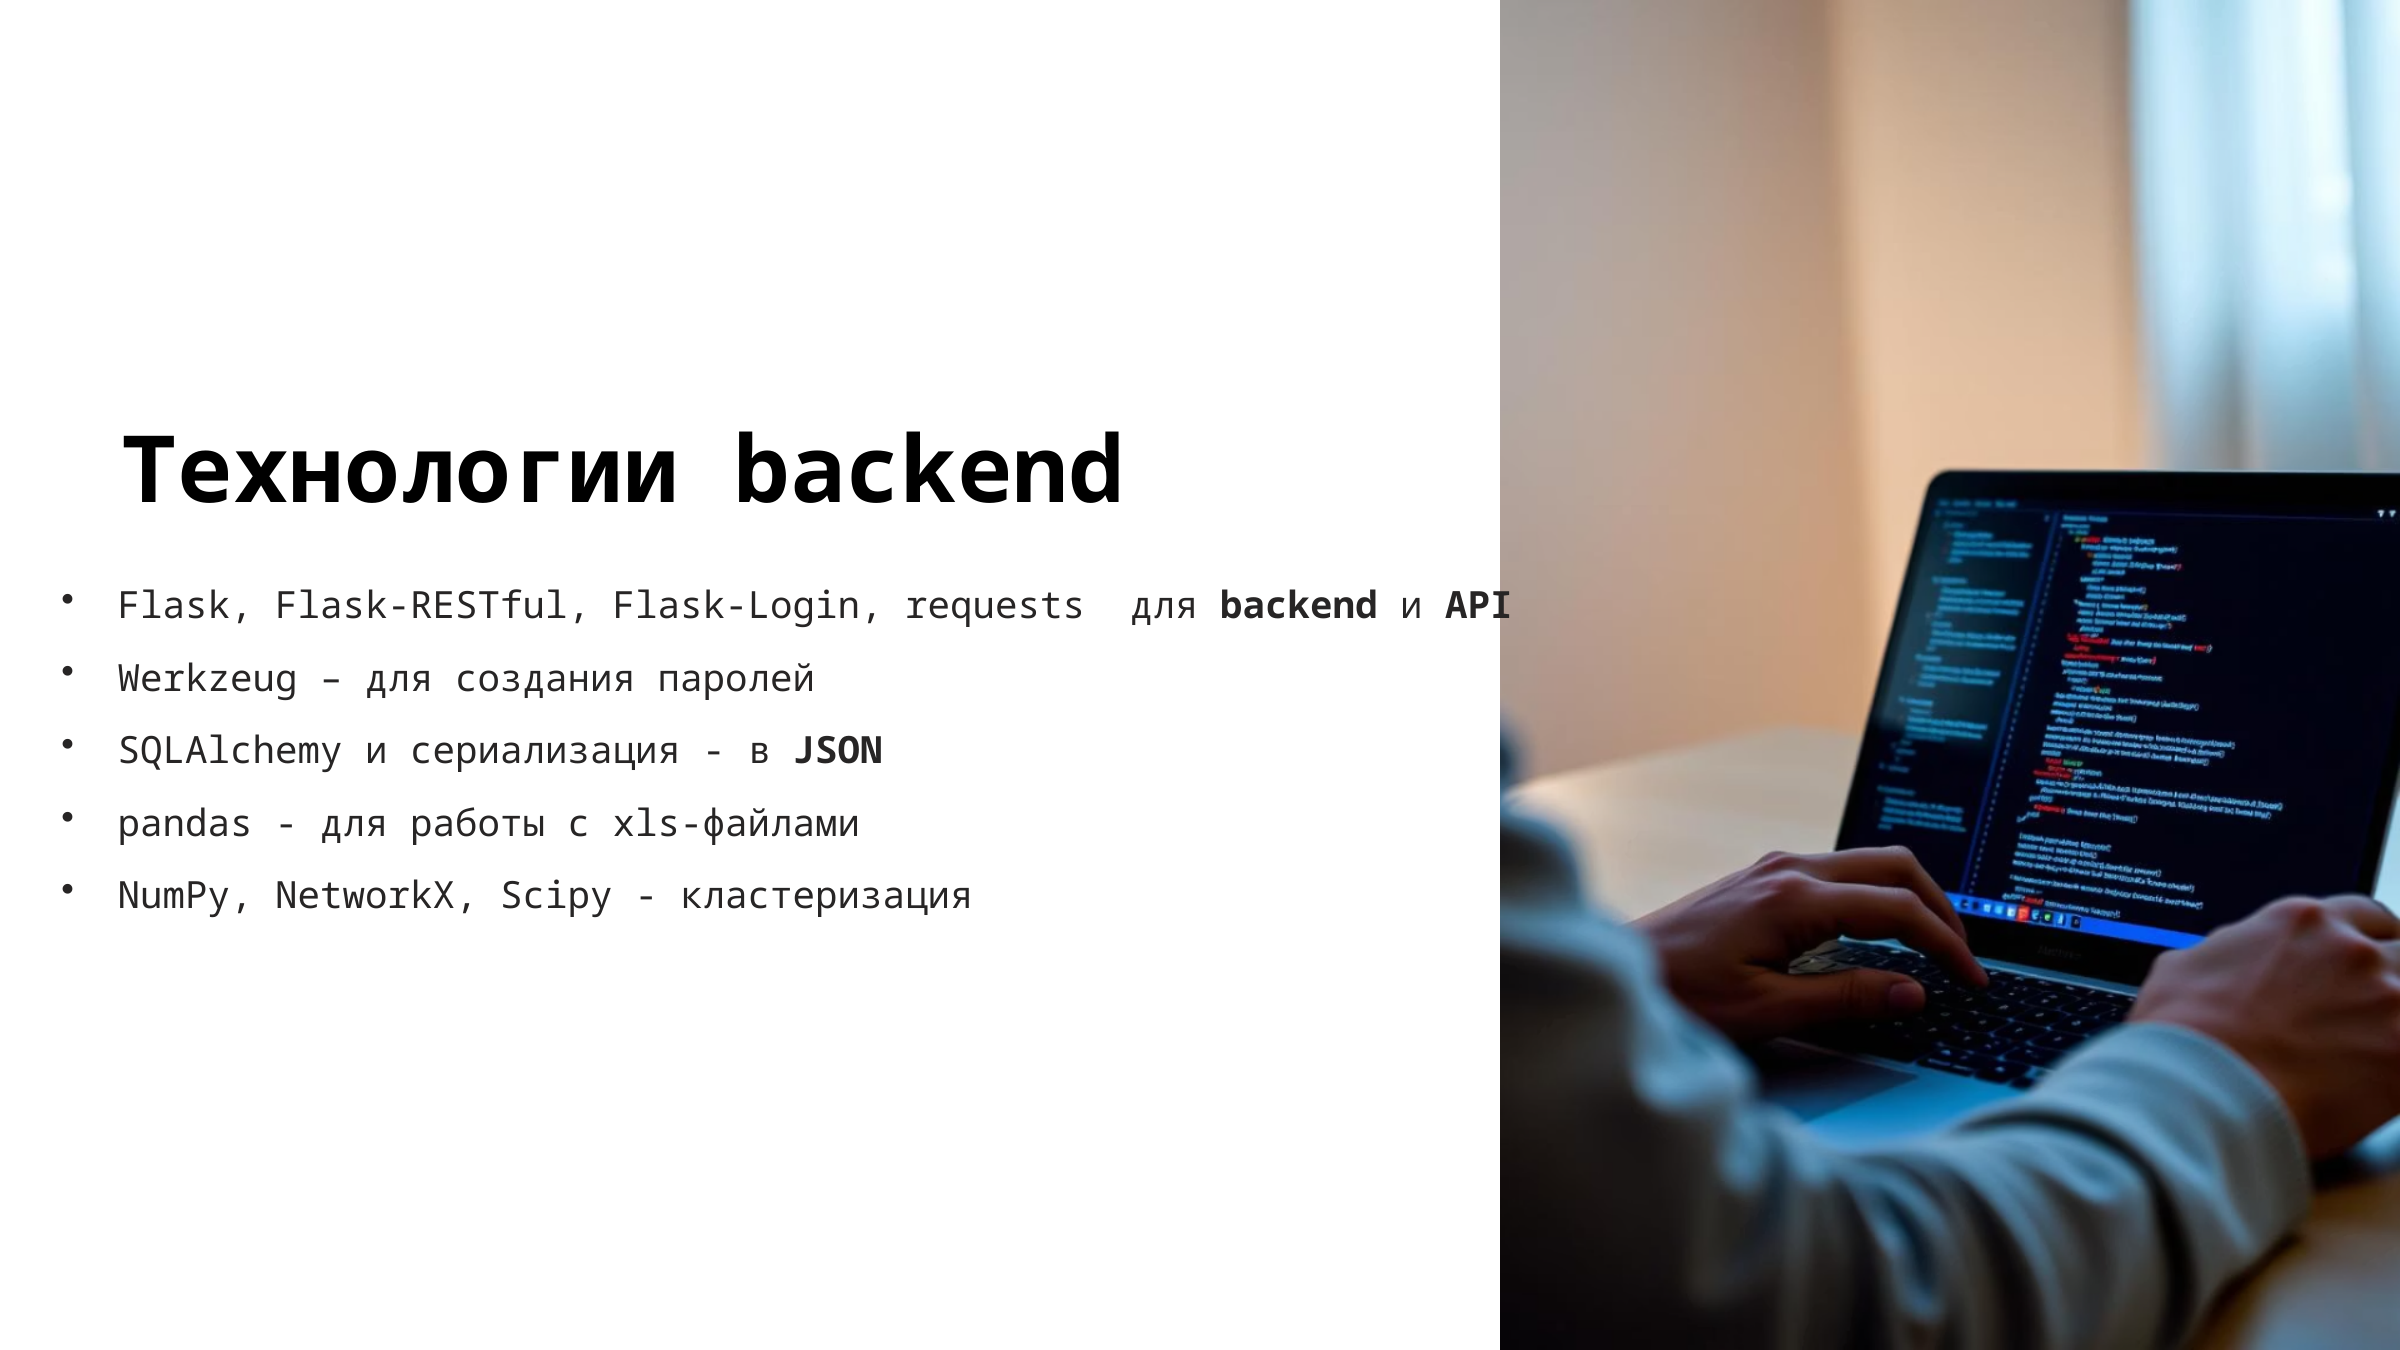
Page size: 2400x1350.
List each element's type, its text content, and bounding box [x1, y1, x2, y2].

picture [1499, 0, 2400, 1350]
text_box Flask, Flask-RESTful, Flask-Login, requests для backend и API [61, 566, 1448, 627]
text_box NumPy, NetworkX, Scipy - кластеризация [61, 856, 1301, 917]
text_box pandas - для работы с xls-файлами [61, 784, 1301, 844]
text_box SQLAlchemy и сериализация - в JSON [61, 711, 1301, 772]
text_box Технологии backend [121, 405, 1085, 522]
text_box Werkzeug – для создания паролей [61, 639, 1301, 699]
